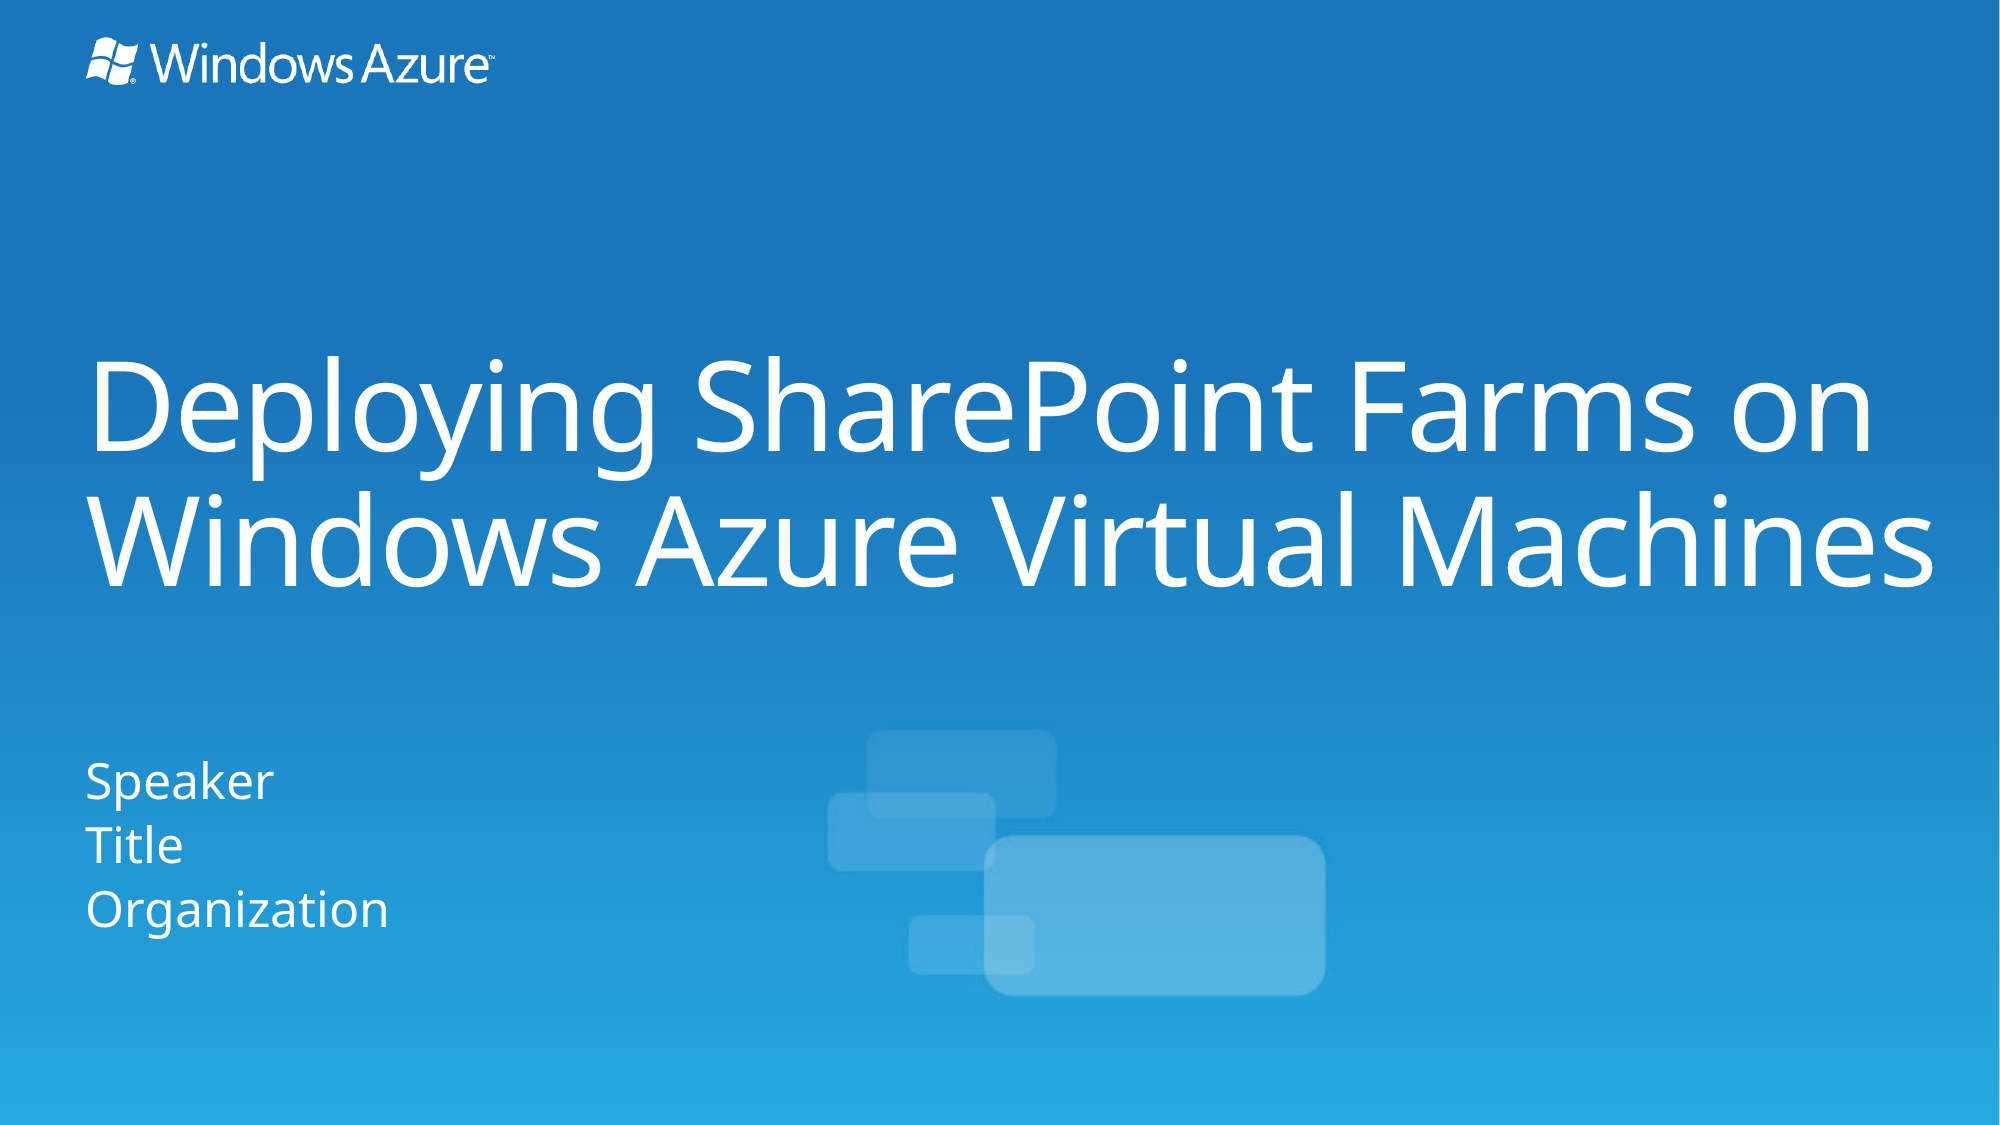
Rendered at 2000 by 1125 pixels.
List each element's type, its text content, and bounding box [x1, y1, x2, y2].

list Speaker Title Organization [85, 756, 980, 945]
picture [0, 0, 2000, 1125]
title Deploying SharePoint Farms on Windows Azure Virtual Machines [85, 366, 1963, 590]
